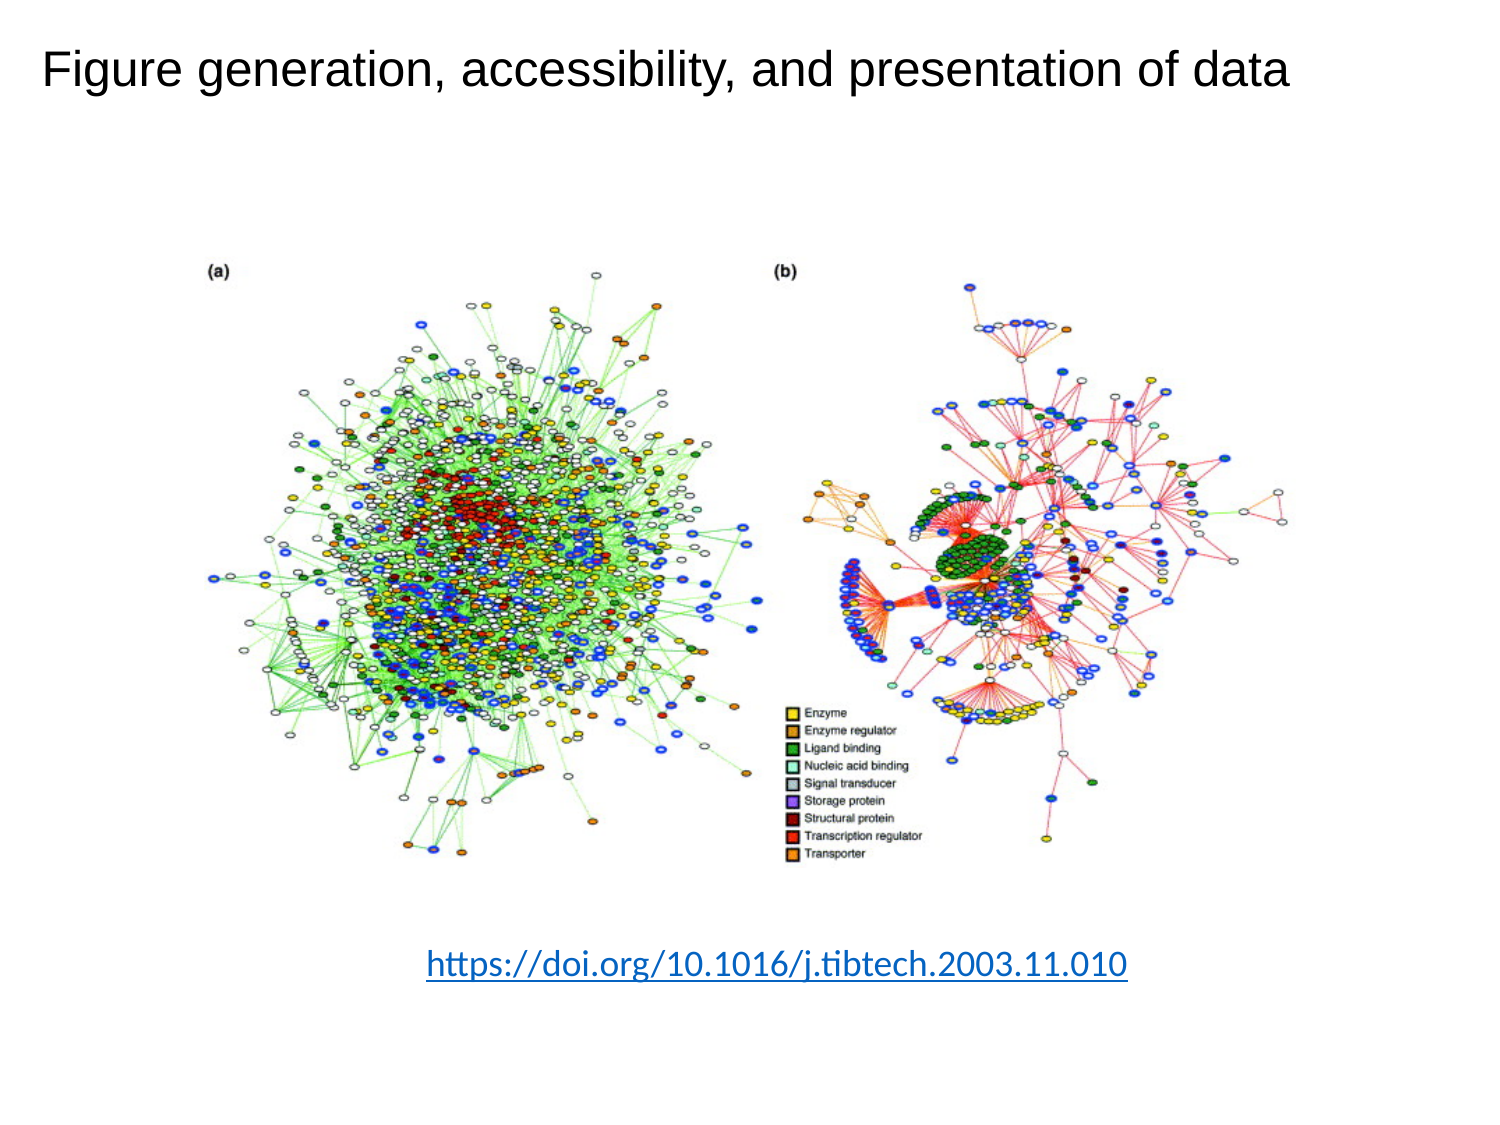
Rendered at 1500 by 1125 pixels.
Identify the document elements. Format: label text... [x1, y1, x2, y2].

text_box Figure generation, accessibility, and presentation of data [26, 28, 1320, 104]
picture [204, 256, 1296, 869]
text_box https://doi.org/10.1016/j.tibtech.2003.11.010 [411, 932, 1143, 992]
